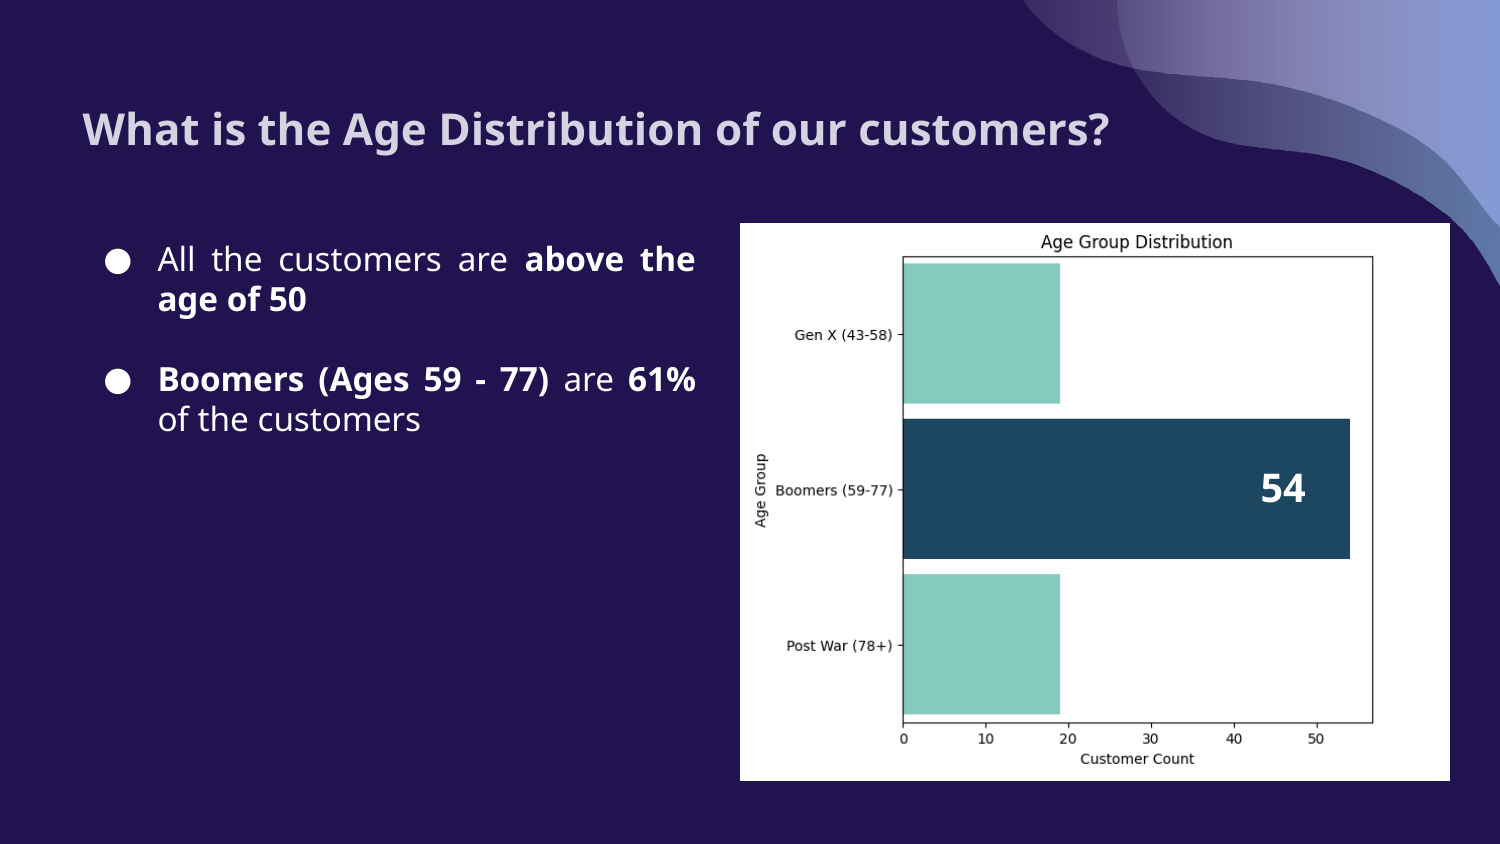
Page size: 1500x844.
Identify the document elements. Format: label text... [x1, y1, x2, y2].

text_box All the customers are above the age of 50 Boomers (Ages 59 - 77) are 61% of the customers [67, 223, 711, 725]
title What is the Age Distribution of our customers? [67, 86, 1183, 181]
picture [739, 222, 1450, 781]
